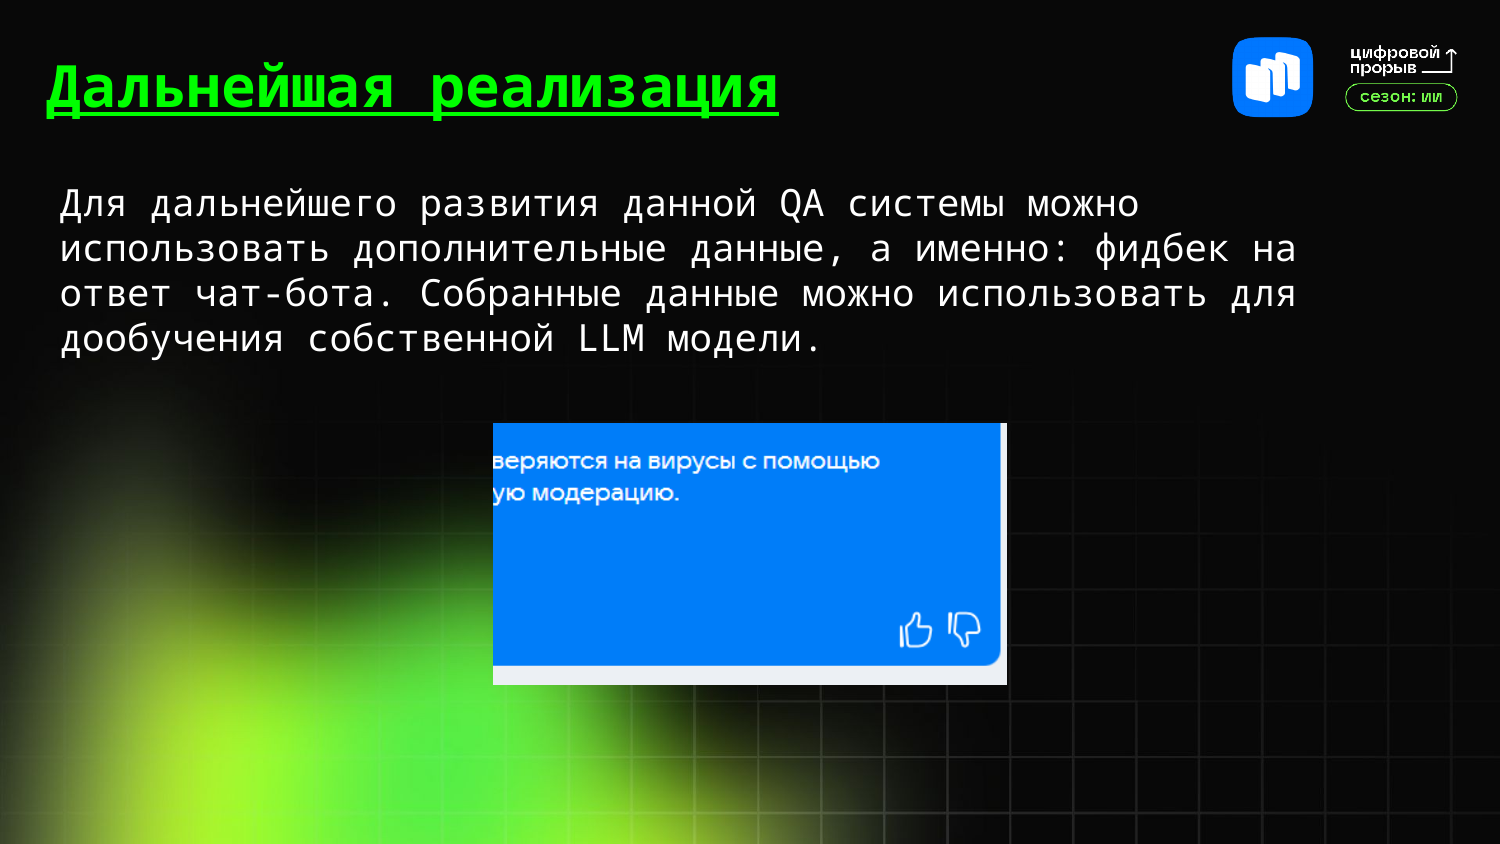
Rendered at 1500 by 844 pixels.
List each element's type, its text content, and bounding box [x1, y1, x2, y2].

title Дальнейшая реализация [44, 46, 1456, 190]
picture [0, 0, 1500, 844]
text_box Для дальнейшего развития данной QA системы можно использовать дополнительные данные, а именно: фидбек на ответ чат-бота. Собранные данные можно использовать для дообучения собственной LLM модели. [44, 171, 1400, 367]
